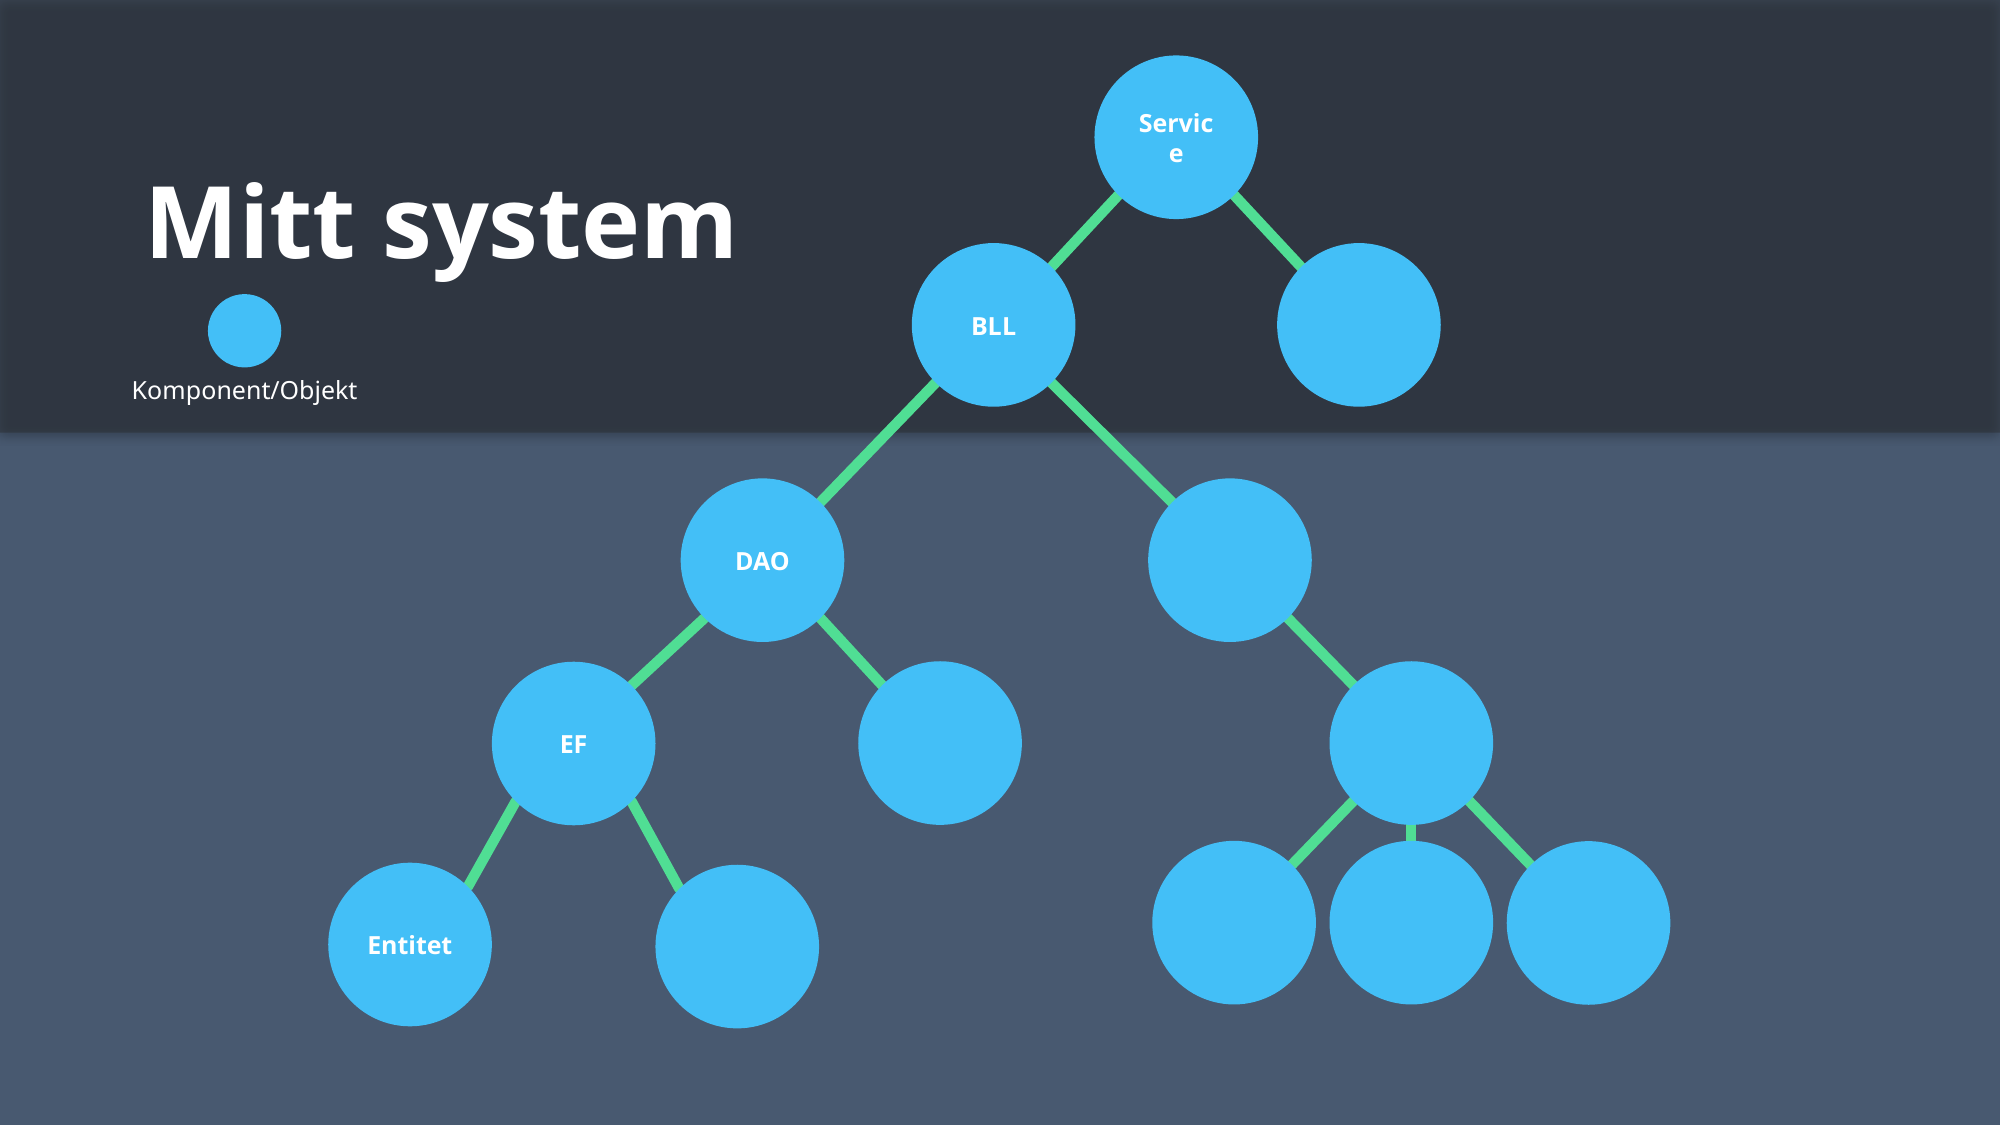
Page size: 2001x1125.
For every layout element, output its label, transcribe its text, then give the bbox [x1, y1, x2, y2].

text_box Mitt system [130, 151, 328, 286]
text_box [130, 294, 359, 413]
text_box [328, 55, 1671, 1029]
text_box [0, 0, 2000, 433]
